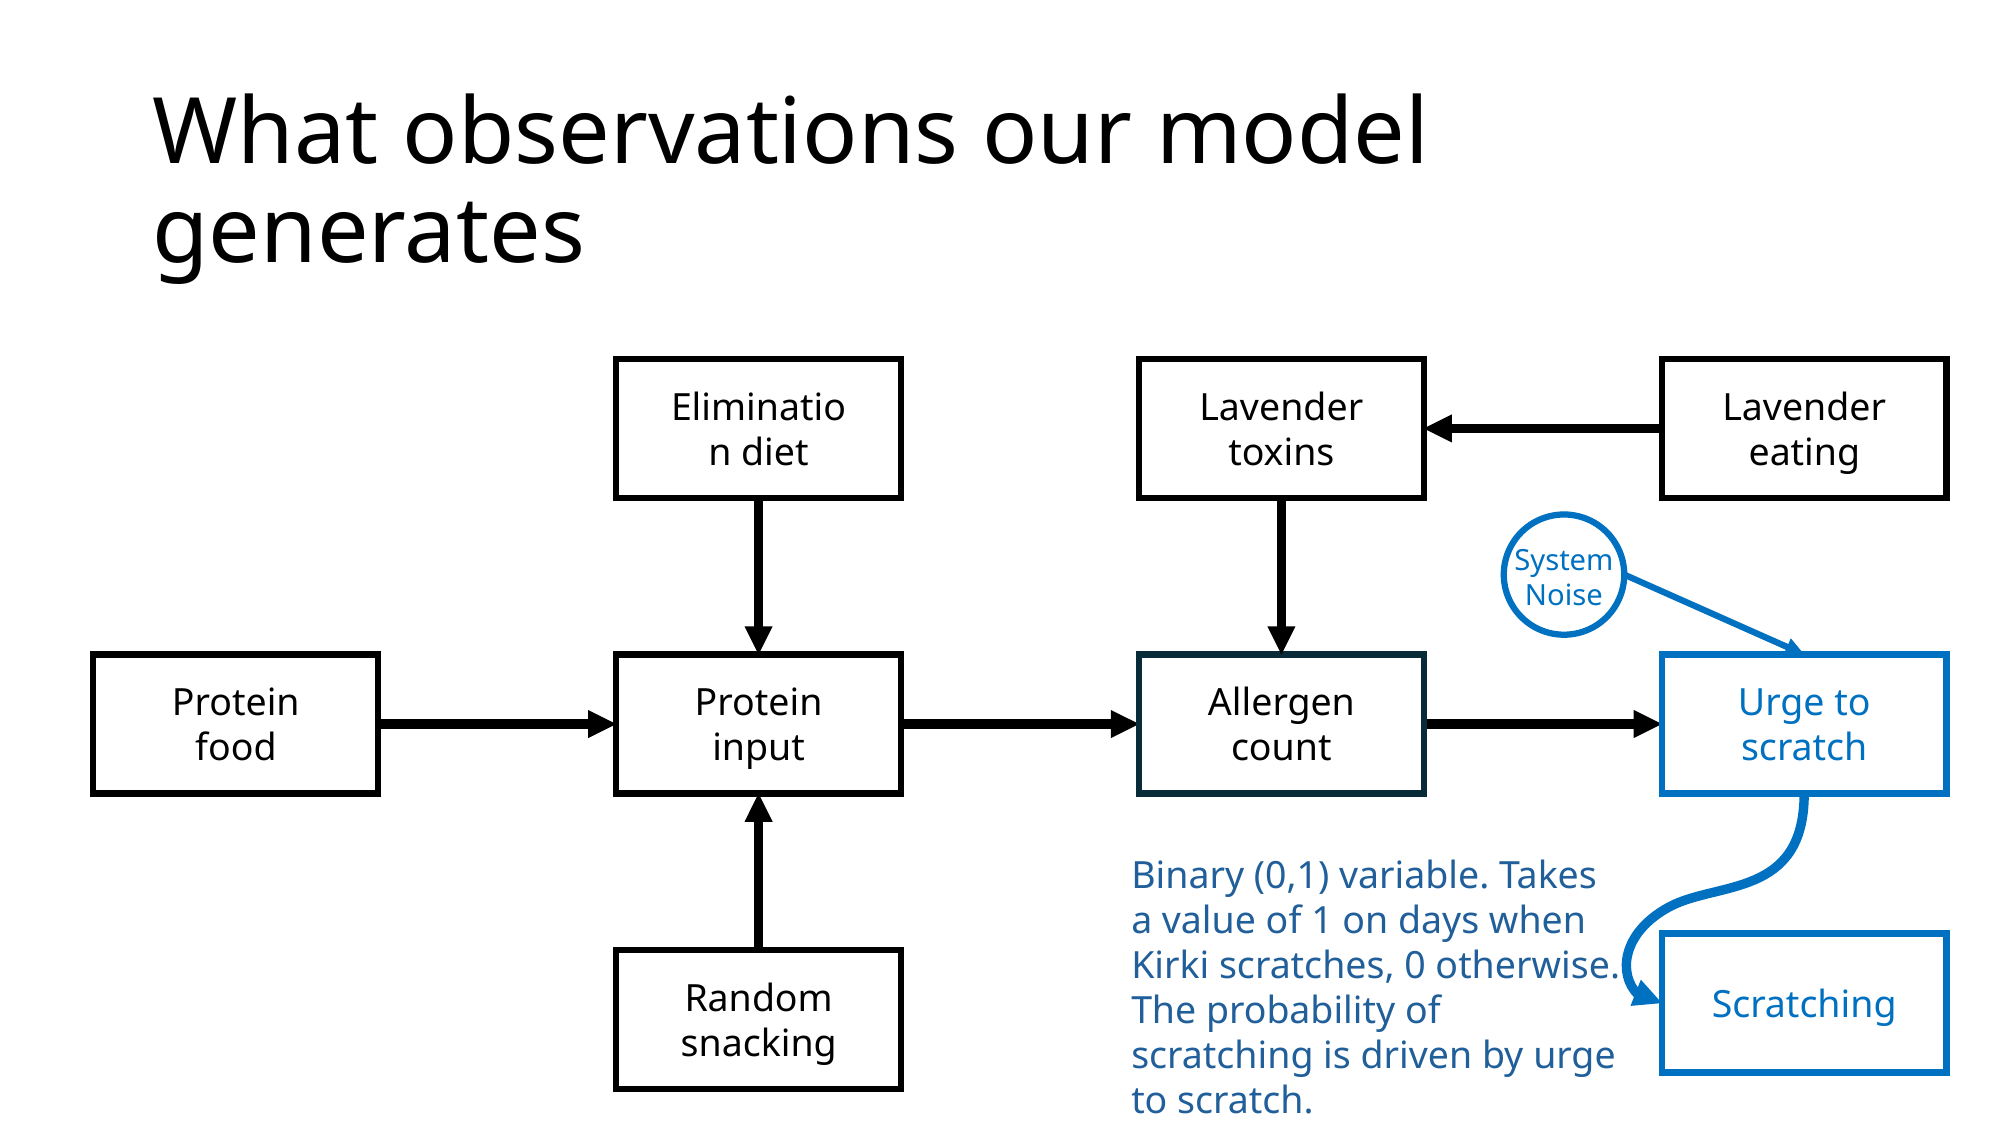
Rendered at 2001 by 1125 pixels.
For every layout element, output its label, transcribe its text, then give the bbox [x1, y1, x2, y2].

text_box [615, 357, 902, 499]
text_box [615, 653, 902, 795]
text_box Lavender eating [1695, 375, 1913, 481]
text_box [1137, 357, 1425, 499]
text_box Binary (0,1) variable. Takes a value of 1 on days when Kirki scratches, 0 otherwise. The probability of scratching is driven by urge to scratch. [1116, 843, 1642, 1125]
text_box Protein input [649, 670, 868, 776]
text_box [1518, 512, 1610, 533]
text_box Protein food [127, 670, 345, 776]
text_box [1627, 826, 1839, 971]
text_box [1660, 357, 1948, 499]
text_box Elimination diet [649, 375, 868, 481]
text_box Random snacking [649, 966, 868, 1072]
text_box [1623, 574, 1805, 655]
text_box Scratching [1695, 972, 1913, 1033]
text_box System Noise [1486, 533, 1642, 619]
text_box [1660, 653, 1948, 795]
text_box Urge to scratch [1695, 670, 1913, 776]
text_box [1521, 619, 1607, 637]
title What observations our model generates [137, 74, 1863, 293]
text_box [615, 949, 902, 1091]
text_box [1137, 653, 1425, 795]
text_box Lavender toxins [1172, 375, 1391, 481]
text_box [92, 653, 380, 795]
text_box [1660, 932, 1948, 1074]
text_box Allergen count [1172, 670, 1391, 776]
